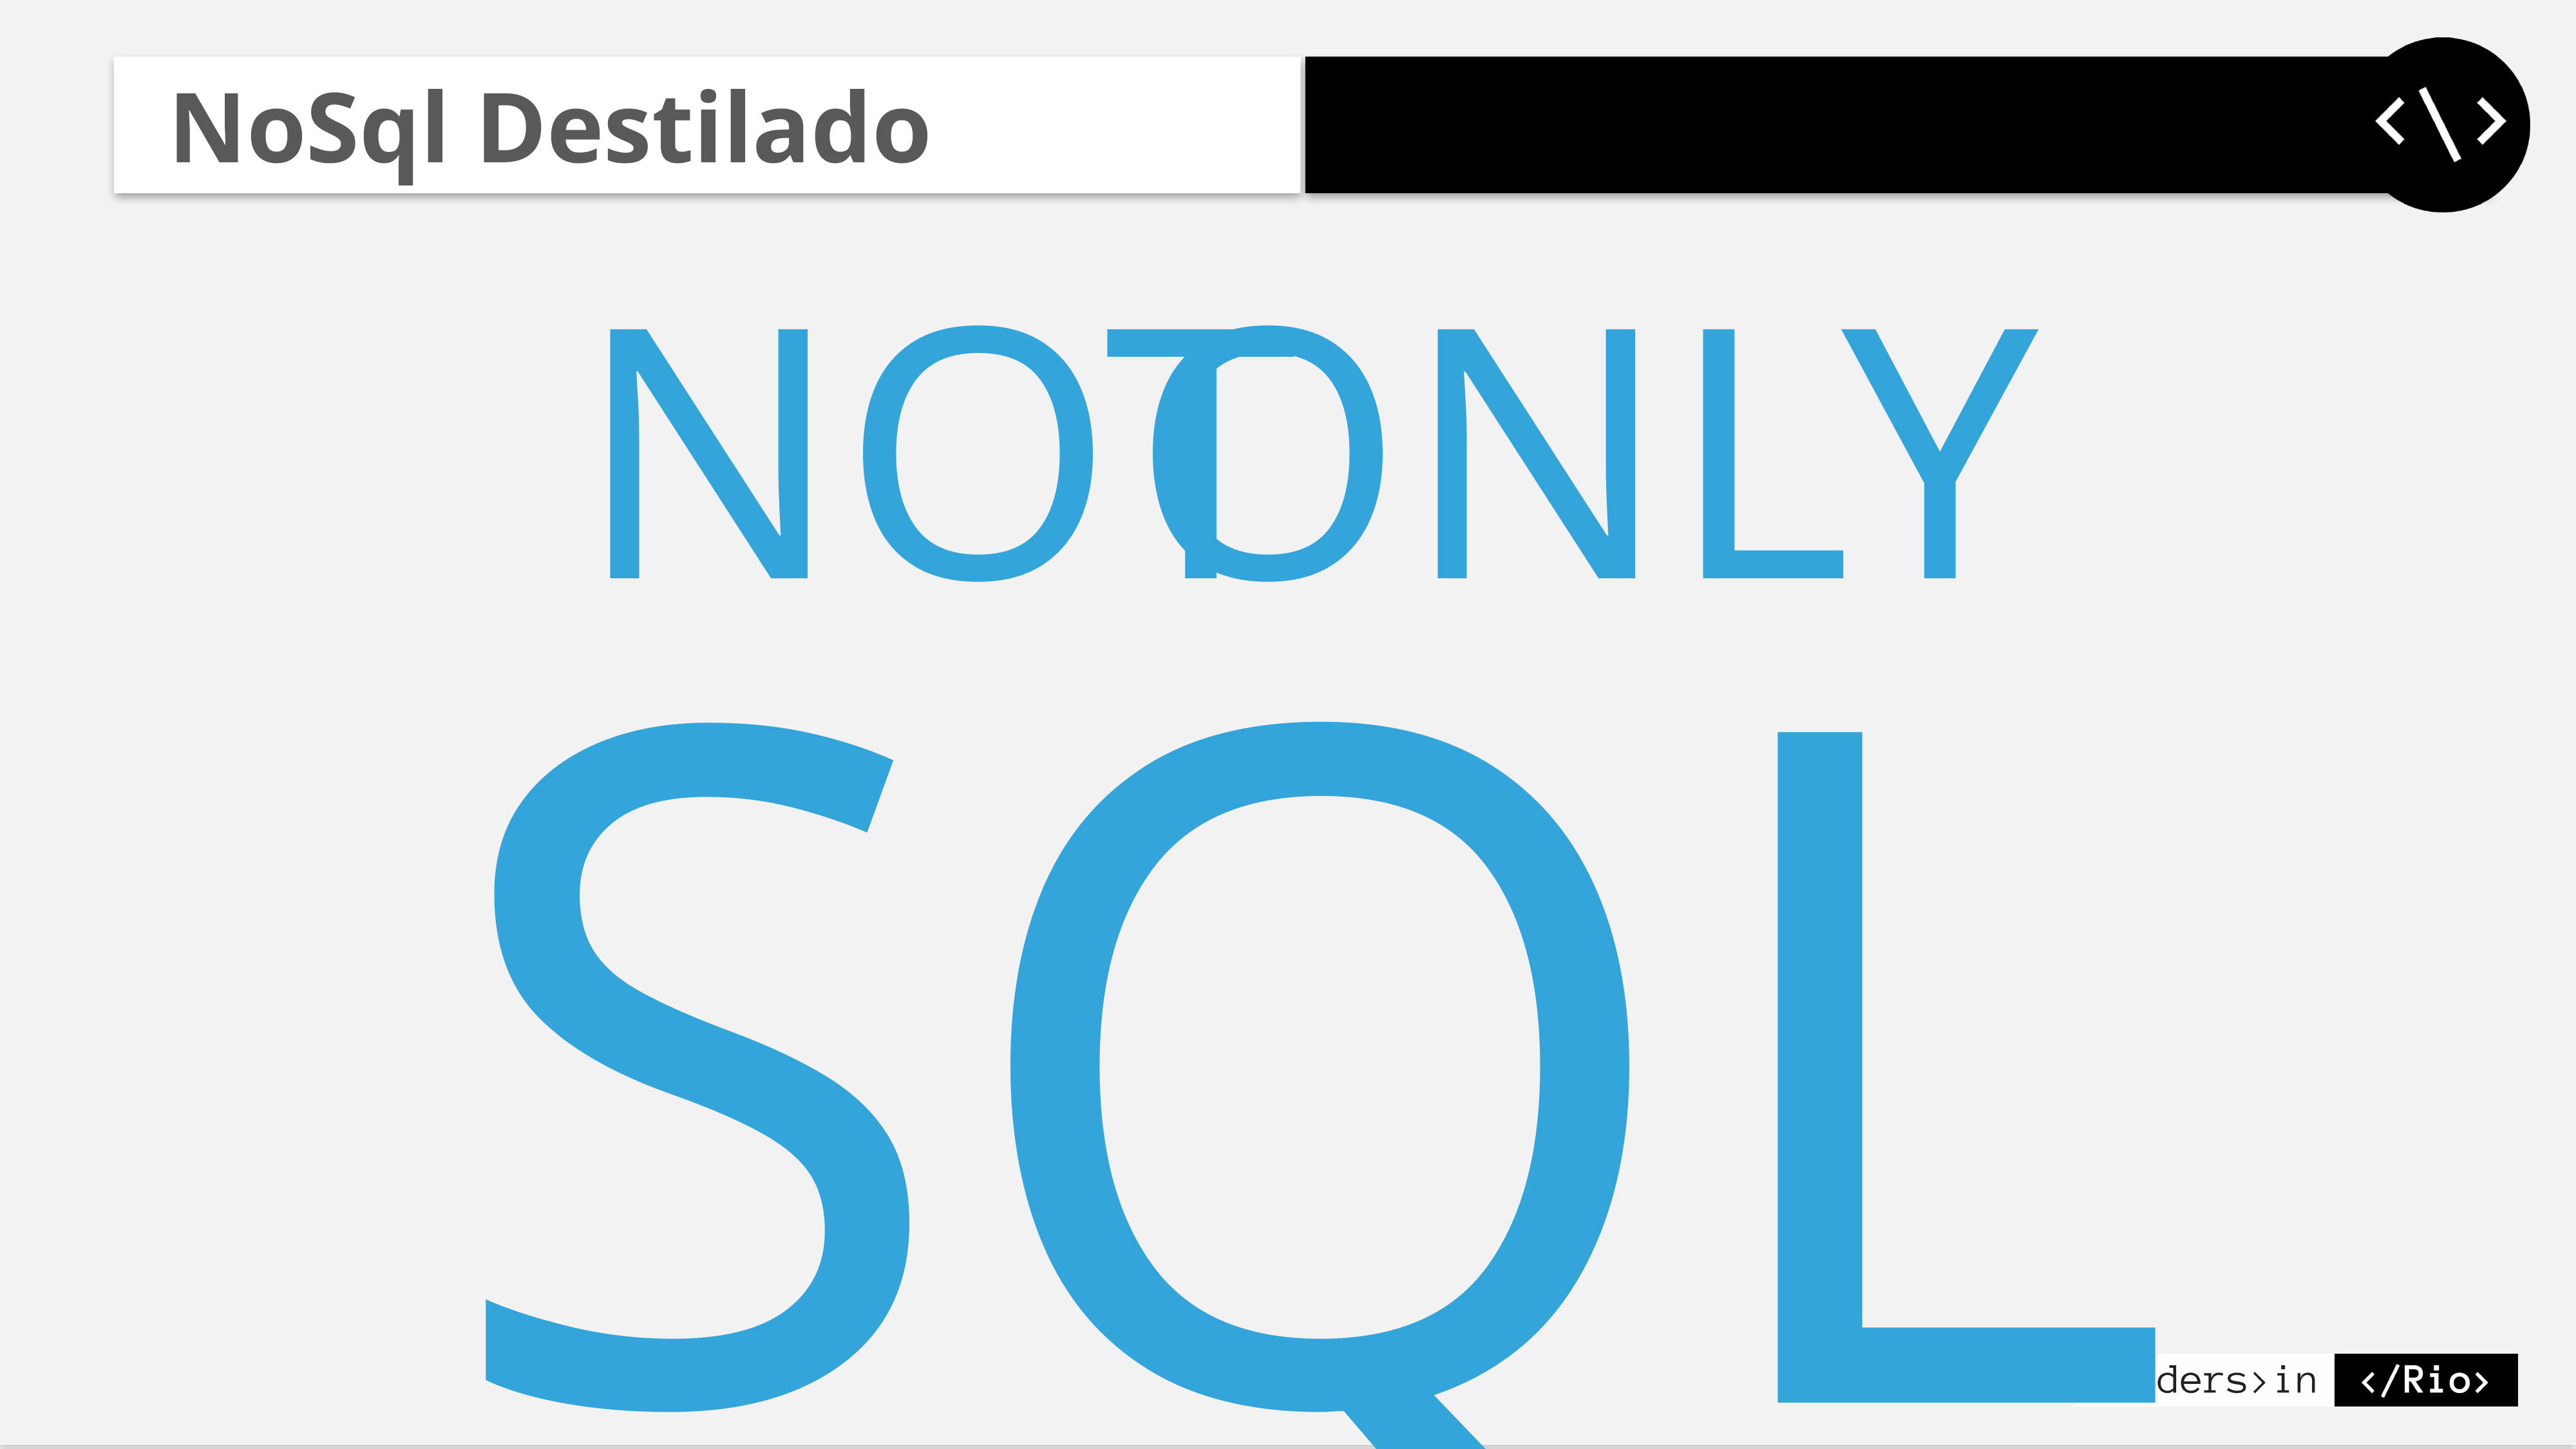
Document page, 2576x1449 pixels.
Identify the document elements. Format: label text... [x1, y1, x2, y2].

text_box SQL [432, 676, 2184, 1449]
text_box [0, 0, 2576, 1445]
text_box NOT [571, 305, 1126, 652]
text_box [1305, 56, 2349, 193]
picture [2355, 37, 2531, 213]
text_box [113, 56, 1300, 193]
text_box ONLY [1126, 305, 2045, 652]
picture [2073, 1354, 2518, 1407]
text_box NoSql Destilado [158, 56, 1305, 192]
